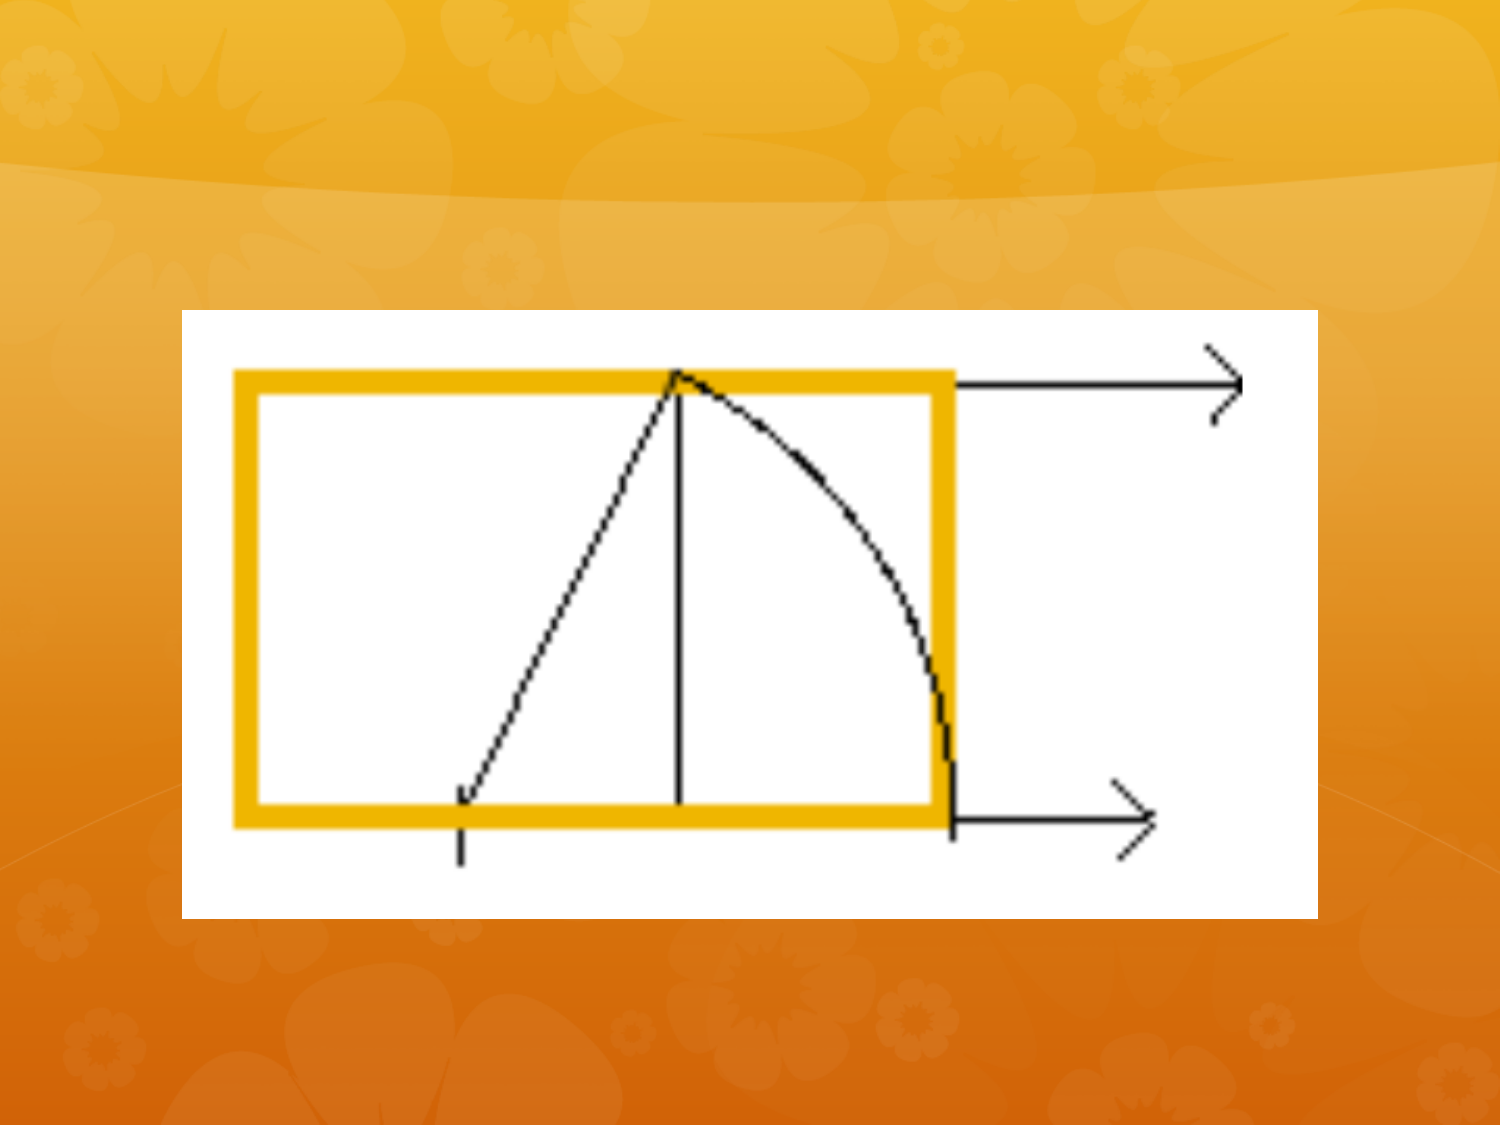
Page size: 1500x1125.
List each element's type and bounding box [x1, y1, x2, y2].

picture [0, 0, 1500, 1125]
list [181, 310, 1318, 919]
